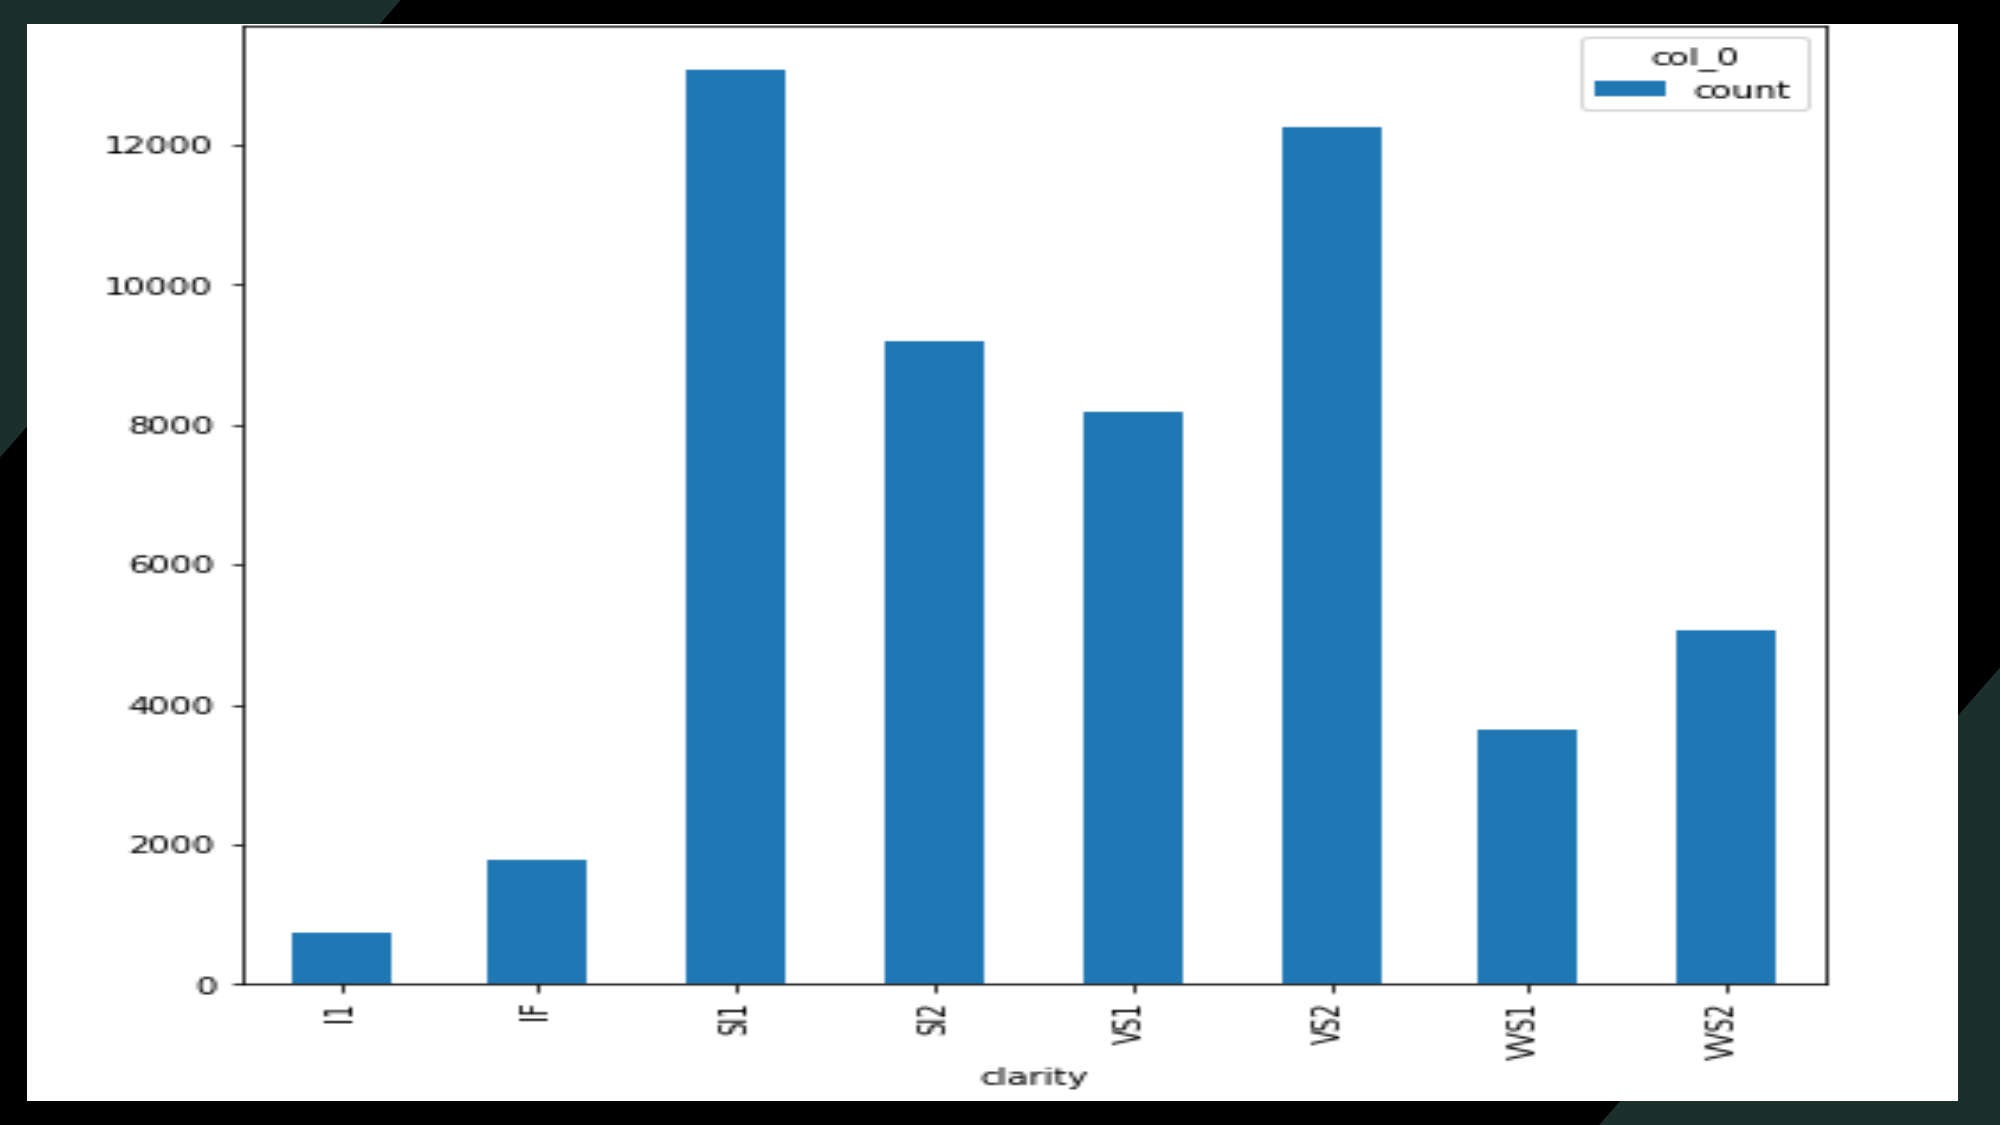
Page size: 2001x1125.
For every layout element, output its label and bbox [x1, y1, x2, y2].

list [27, 24, 1958, 1101]
